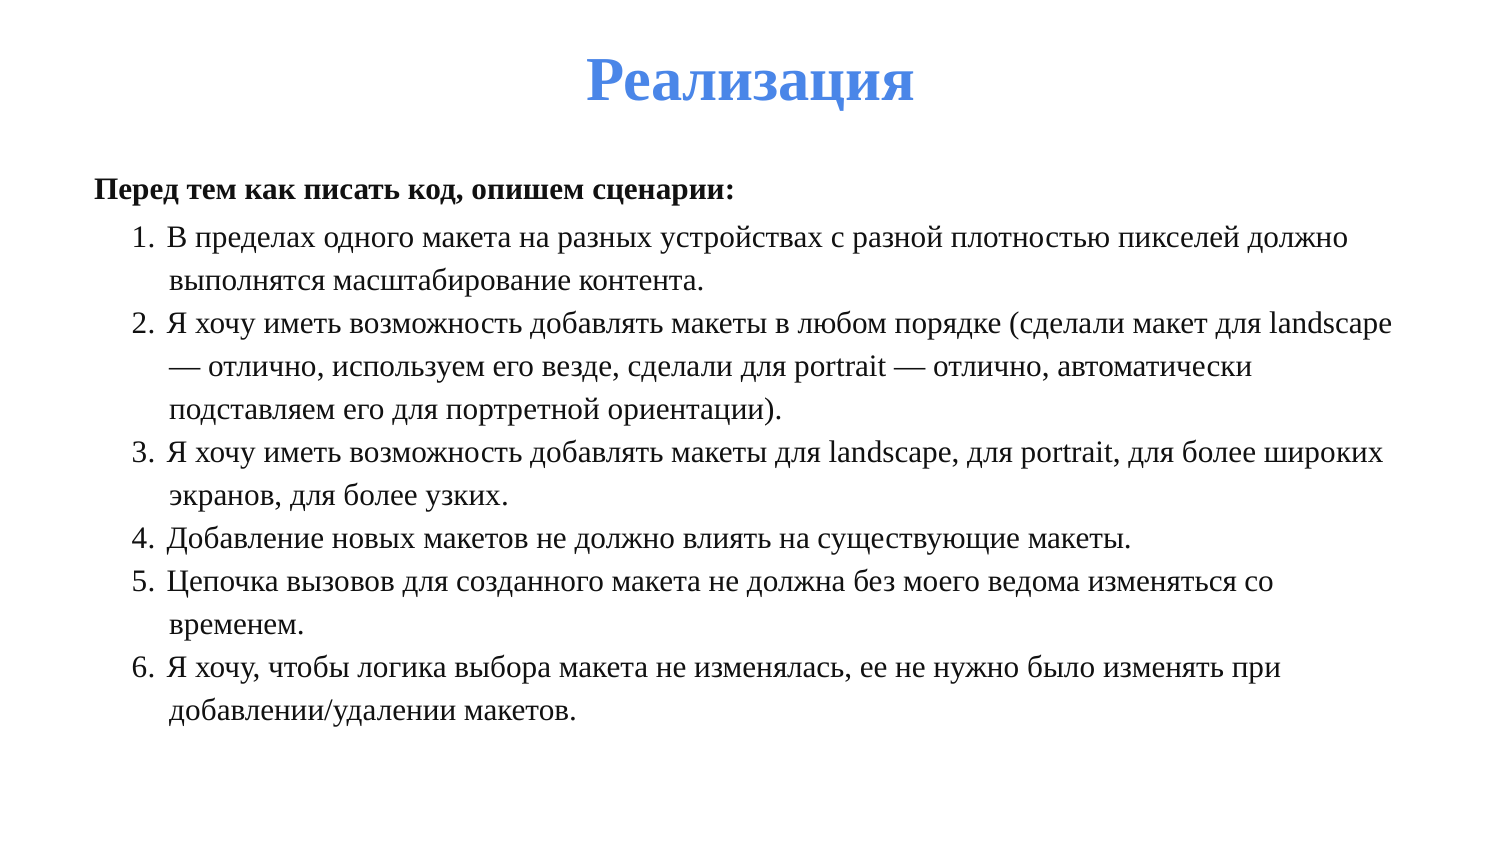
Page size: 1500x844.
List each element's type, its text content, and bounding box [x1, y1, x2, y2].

text_box Реализация Перед тем как писать код, опишем сценарии: 1. В пределах одного макета на разных устройствах с разной плотностью пикселей должно выполнятся масштабирование контента. 2. Я хочу иметь возможность добавлять макеты в любом порядке (сделали макет для landscape — отлично, используем его везде, сделали для portrait — отлично, автоматически подставляем его для портретной ориентации). 3. Я хочу иметь возможность добавлять макеты для landscape, для portrait, для более широких экранов, для более узких. 4. Добавление новых макетов не должно влиять на существующие макеты. 5. Цепочка вызовов для созданного макета не должна без моего ведома изменяться со временем. 6. Я хочу, чтобы логика выбора макета не изменялась, ее не нужно было изменять при добавлении/удалении макетов. [79, 22, 1423, 777]
